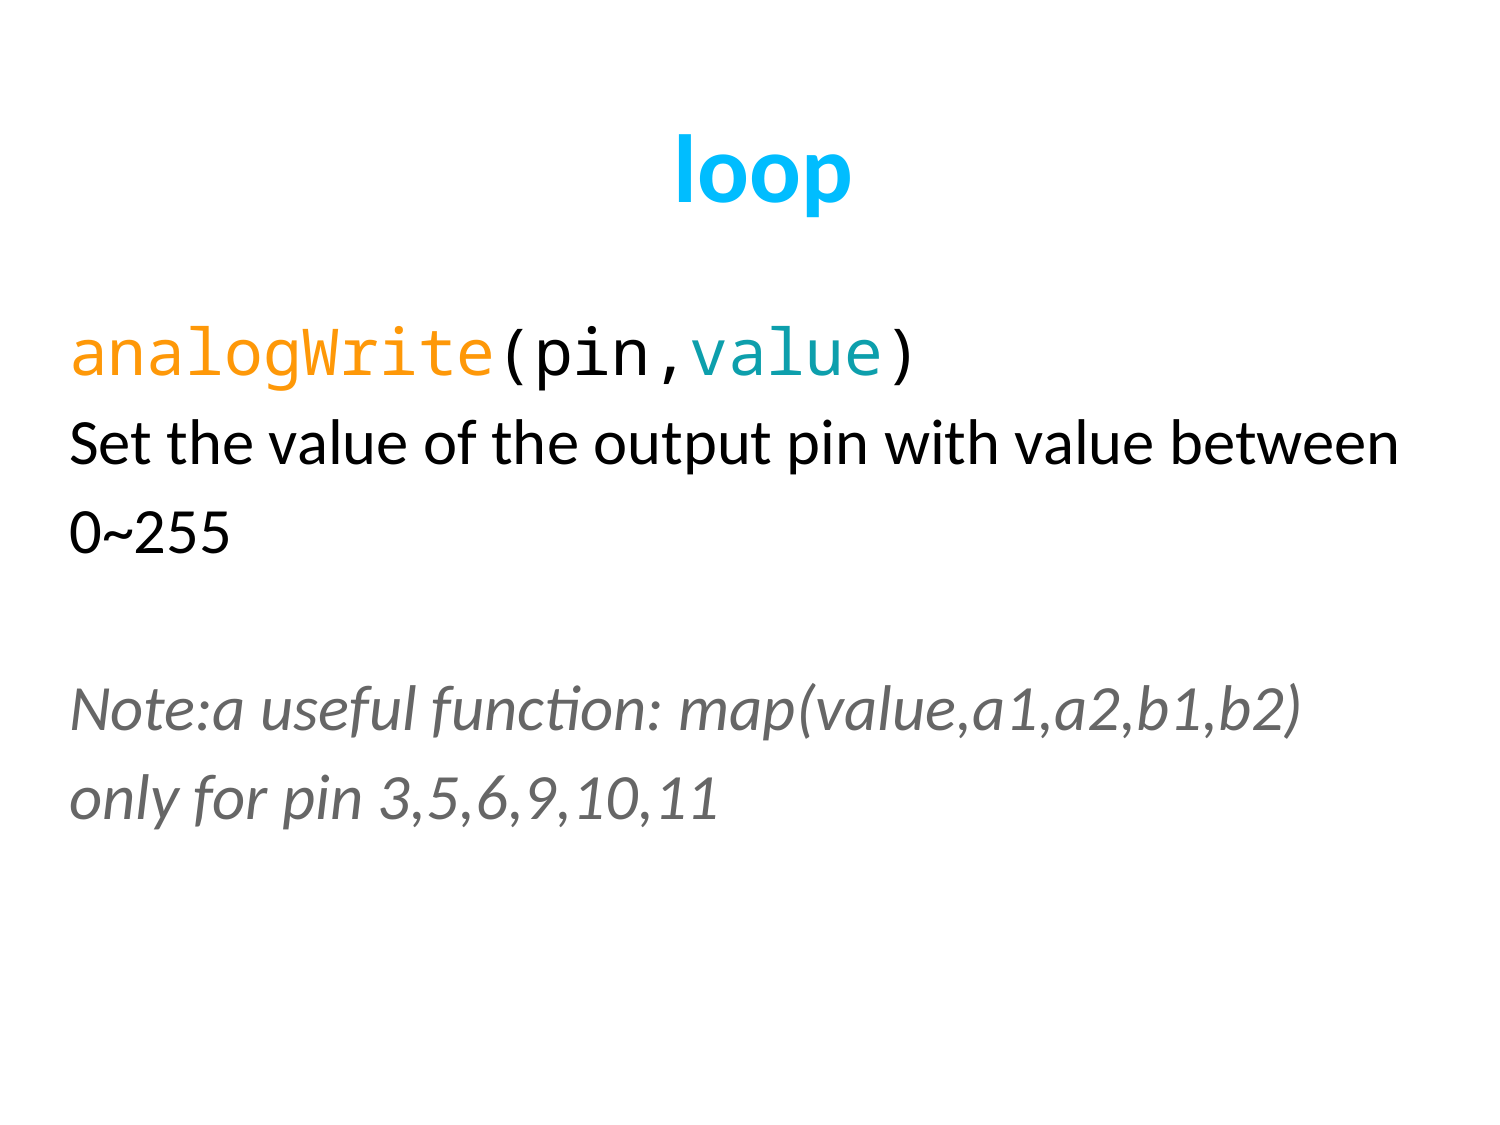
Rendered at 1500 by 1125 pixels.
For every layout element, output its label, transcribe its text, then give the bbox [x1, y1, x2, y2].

text_box analogWrite(pin,value) Set the value of the output pin with value between 0~255 Note:a useful function: map(value,a1,a2,b1,b2) only for pin 3,5,6,9,10,11 [58, 288, 1442, 1009]
text_box loop [213, 99, 1314, 229]
